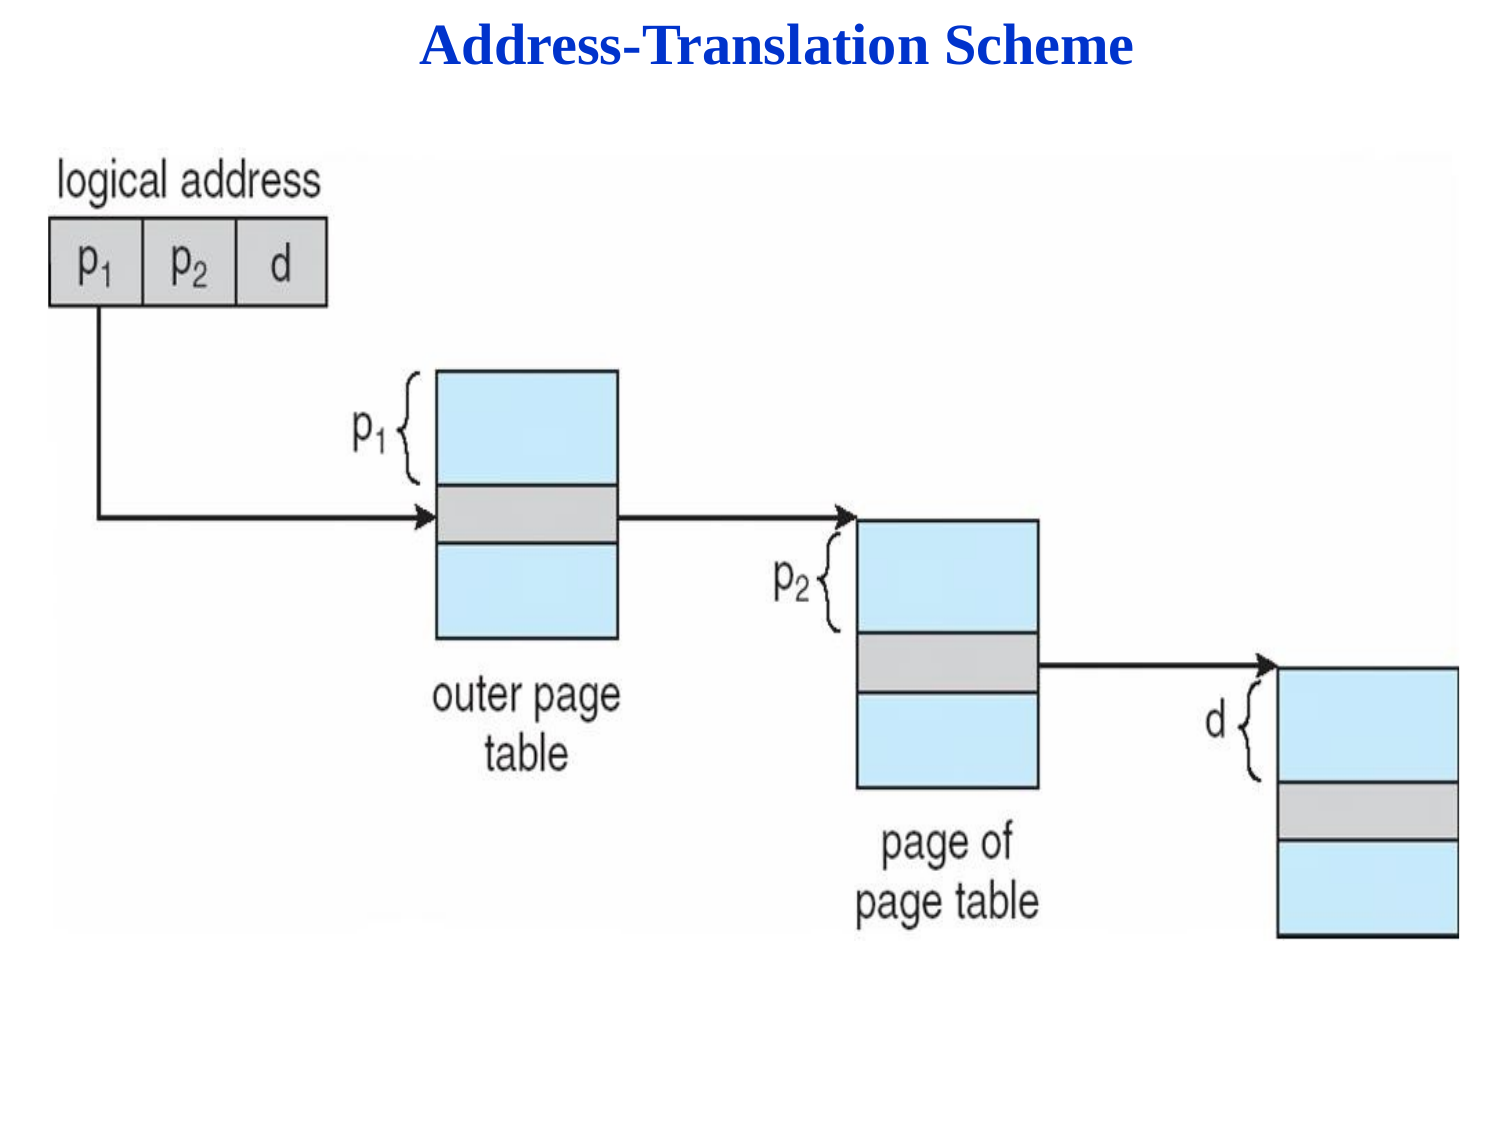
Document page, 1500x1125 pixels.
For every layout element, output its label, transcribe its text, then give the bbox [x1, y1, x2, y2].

title Address-Translation Scheme [417, 3, 1143, 147]
text_box [47, 147, 1460, 941]
